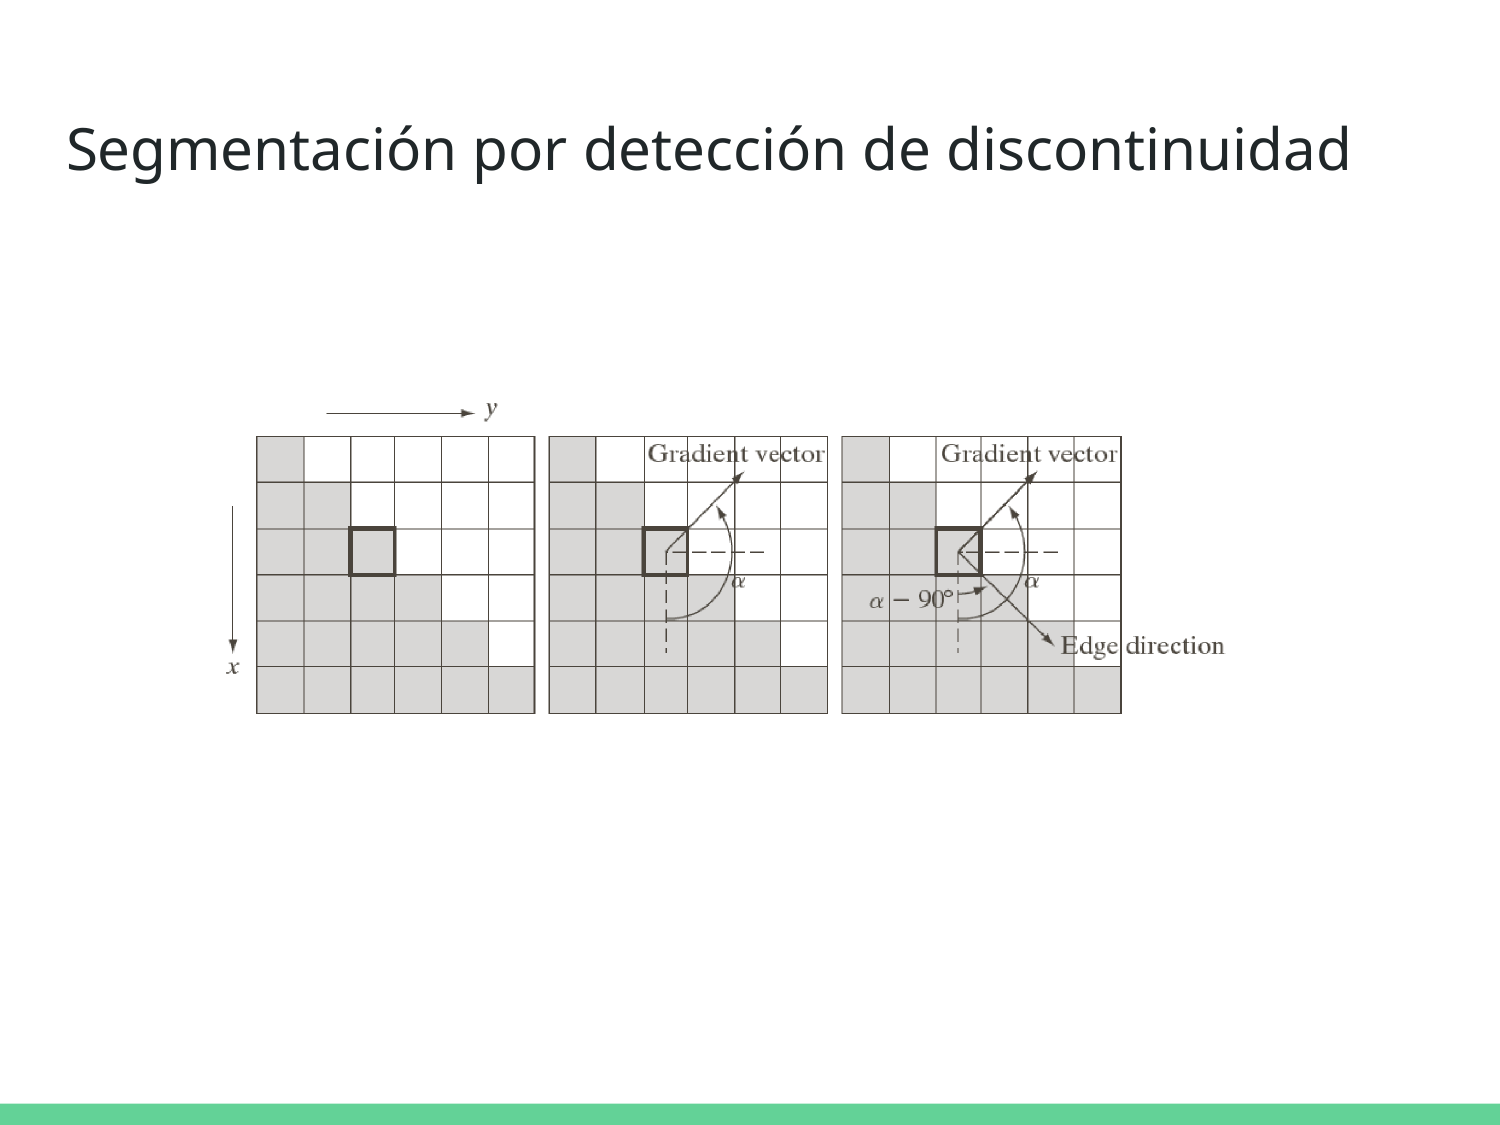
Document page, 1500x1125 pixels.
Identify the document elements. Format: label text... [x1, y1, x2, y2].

title Segmentación por detección de discontinuidad [51, 97, 1449, 223]
picture [214, 398, 1232, 727]
